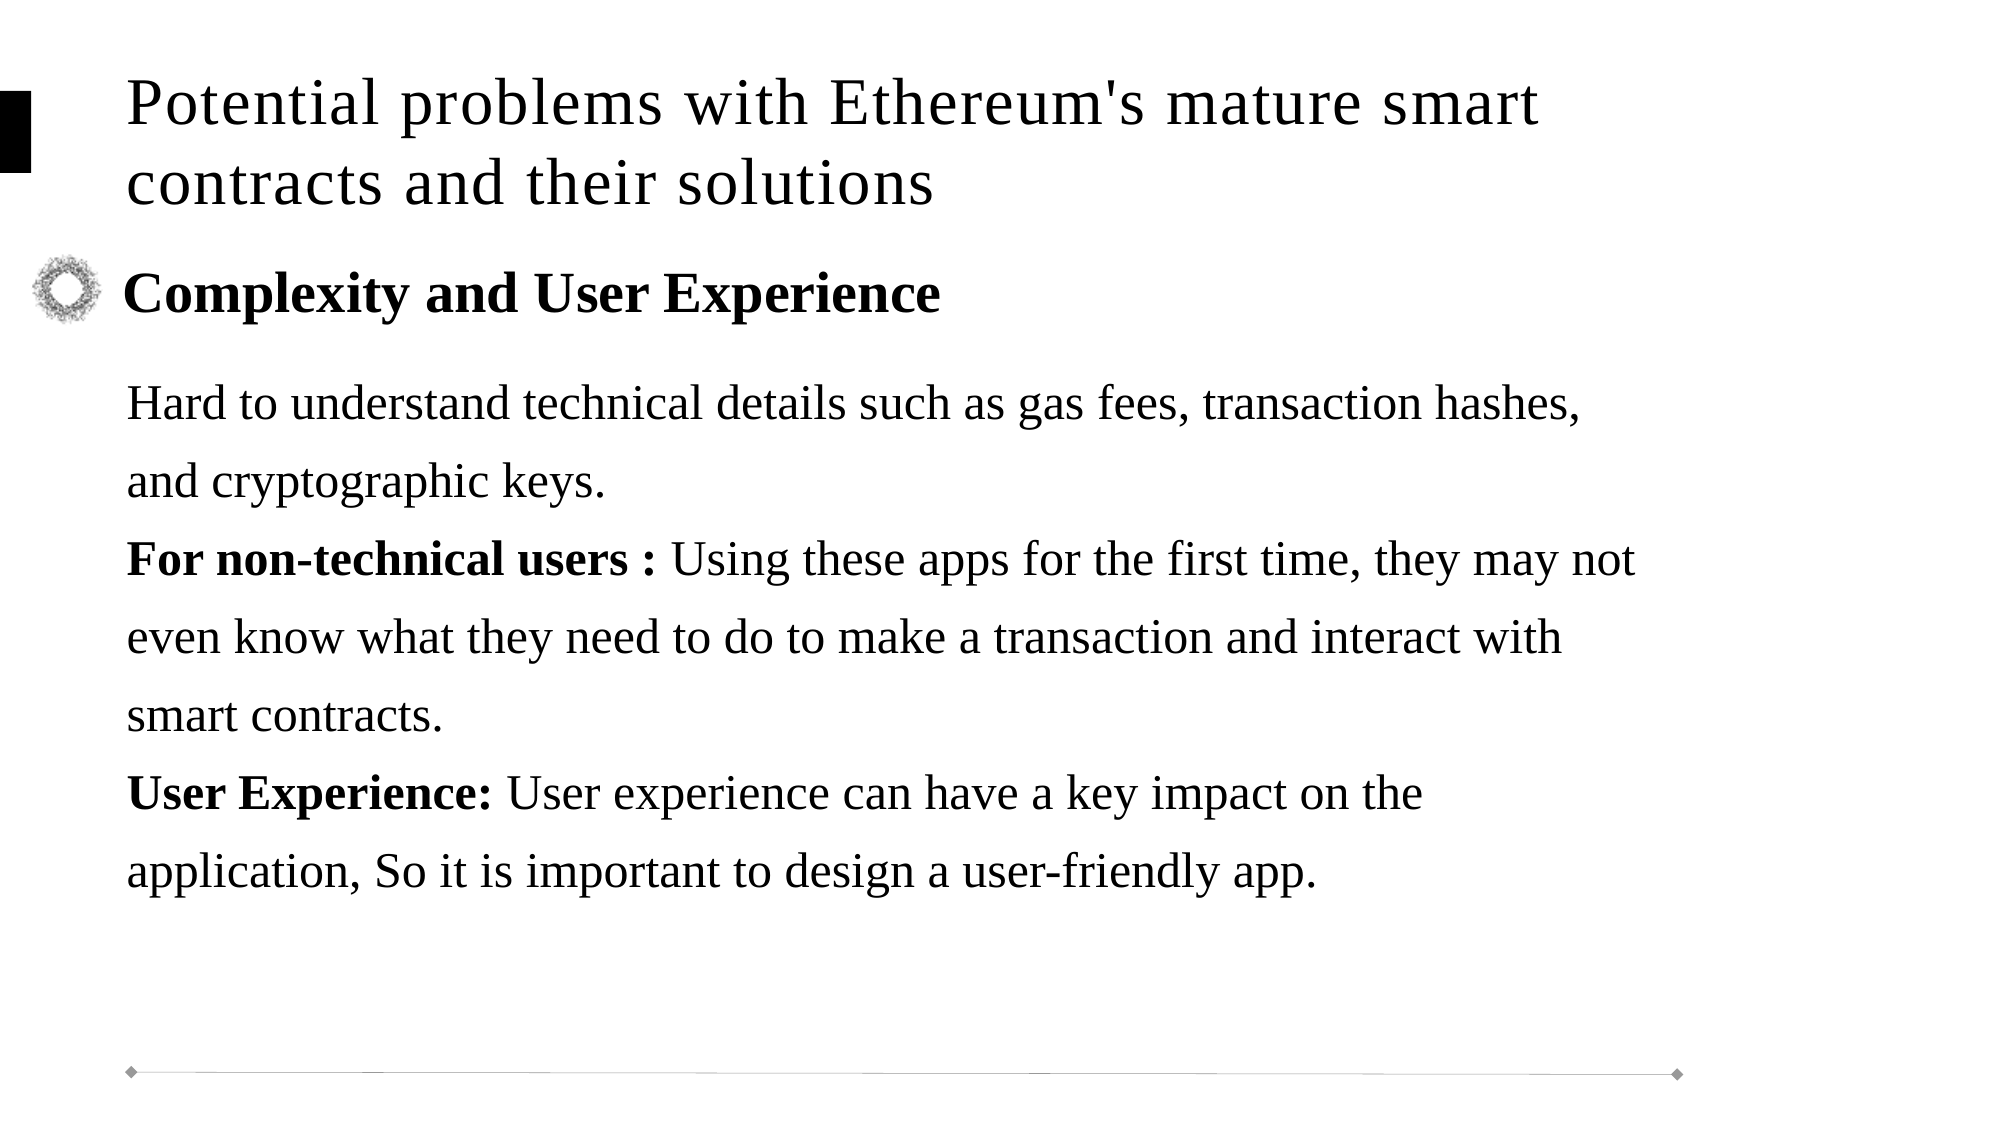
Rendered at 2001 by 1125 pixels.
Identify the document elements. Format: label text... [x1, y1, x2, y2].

text_box Potential problems with Ethereum's mature smart contracts and their solutions [111, 50, 1636, 226]
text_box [107, 246, 1678, 1075]
text_box [0, 90, 32, 174]
picture [31, 253, 103, 326]
